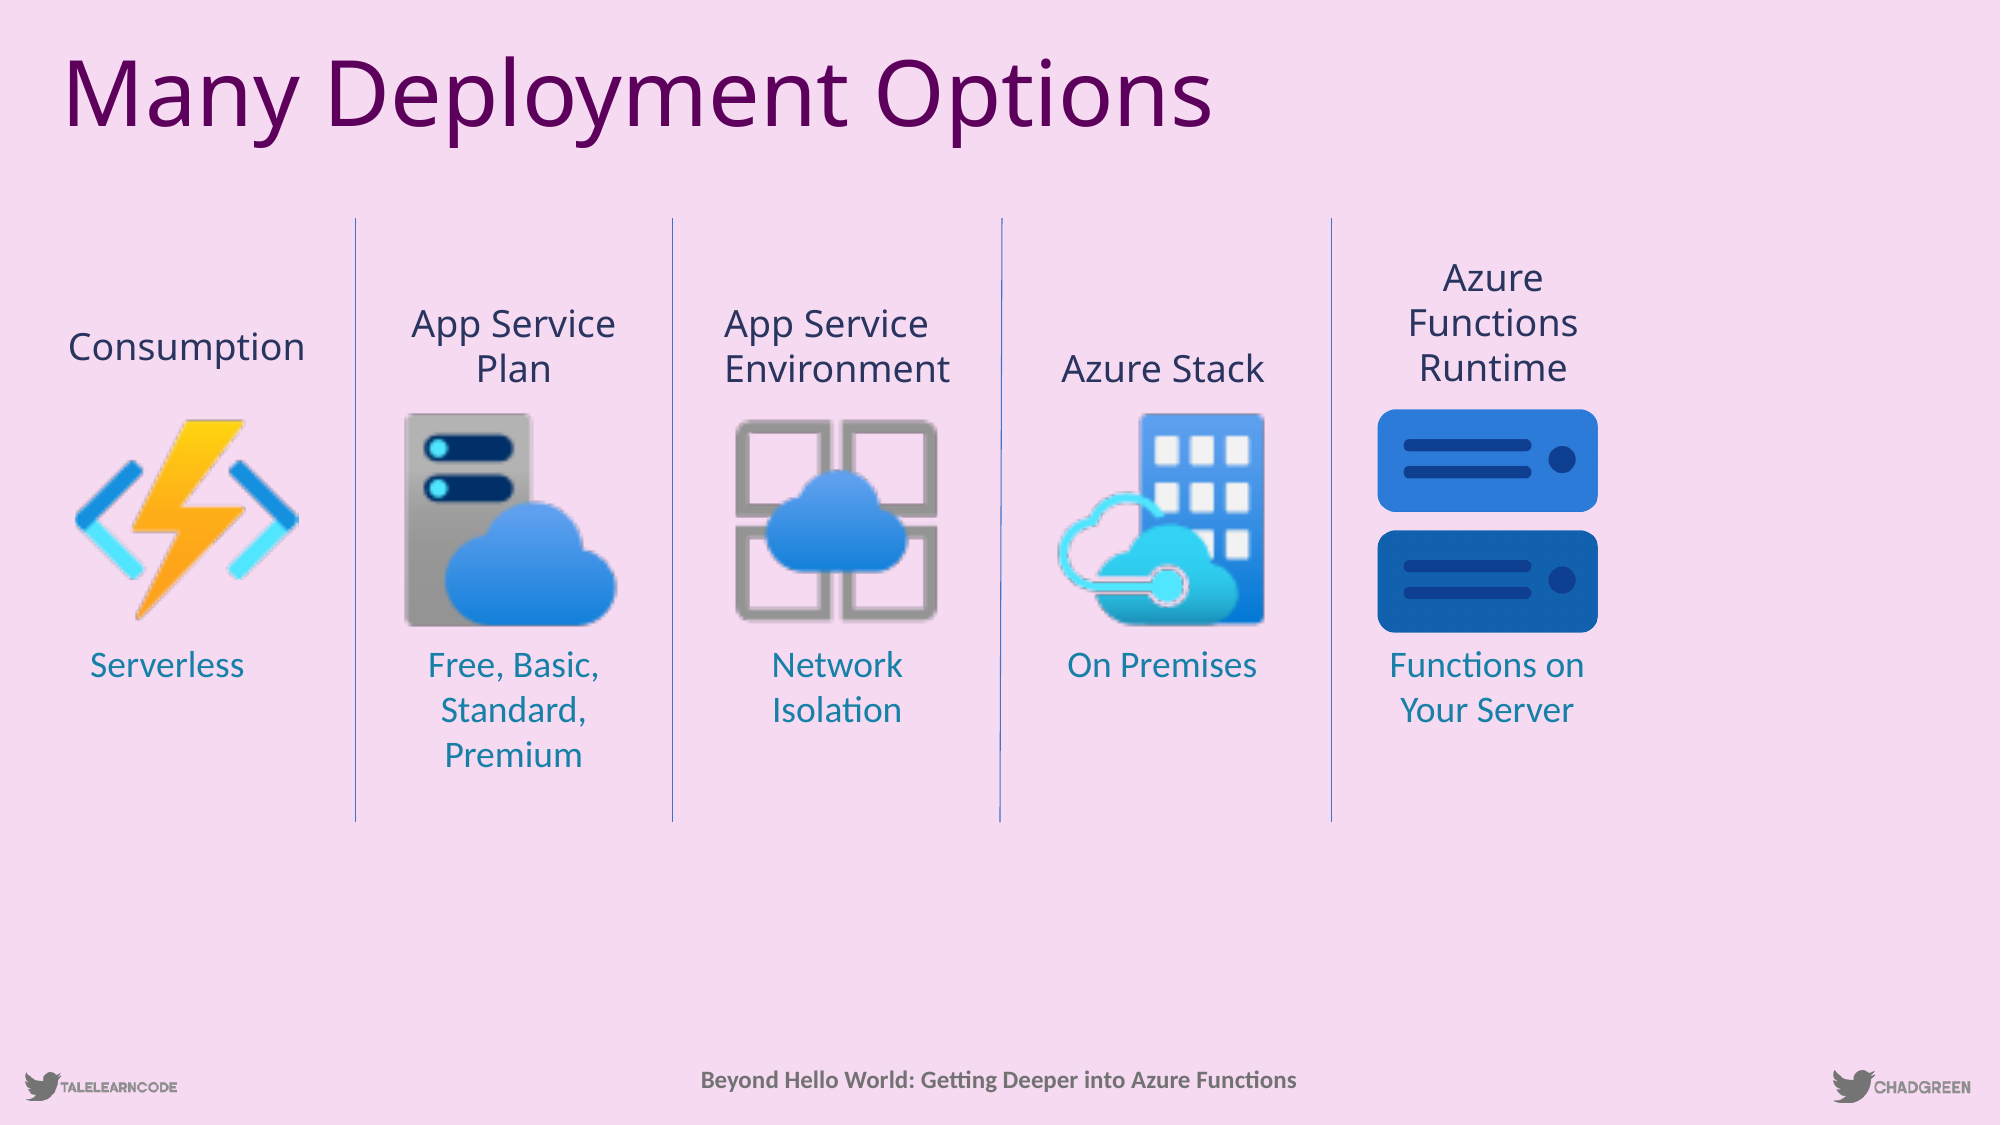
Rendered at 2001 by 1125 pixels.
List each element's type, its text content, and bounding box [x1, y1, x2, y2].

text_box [999, 218, 1297, 823]
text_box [37, 315, 338, 693]
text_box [1331, 218, 1618, 823]
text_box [355, 218, 652, 823]
title Many Deployment Options [46, 39, 1953, 155]
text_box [672, 218, 977, 823]
